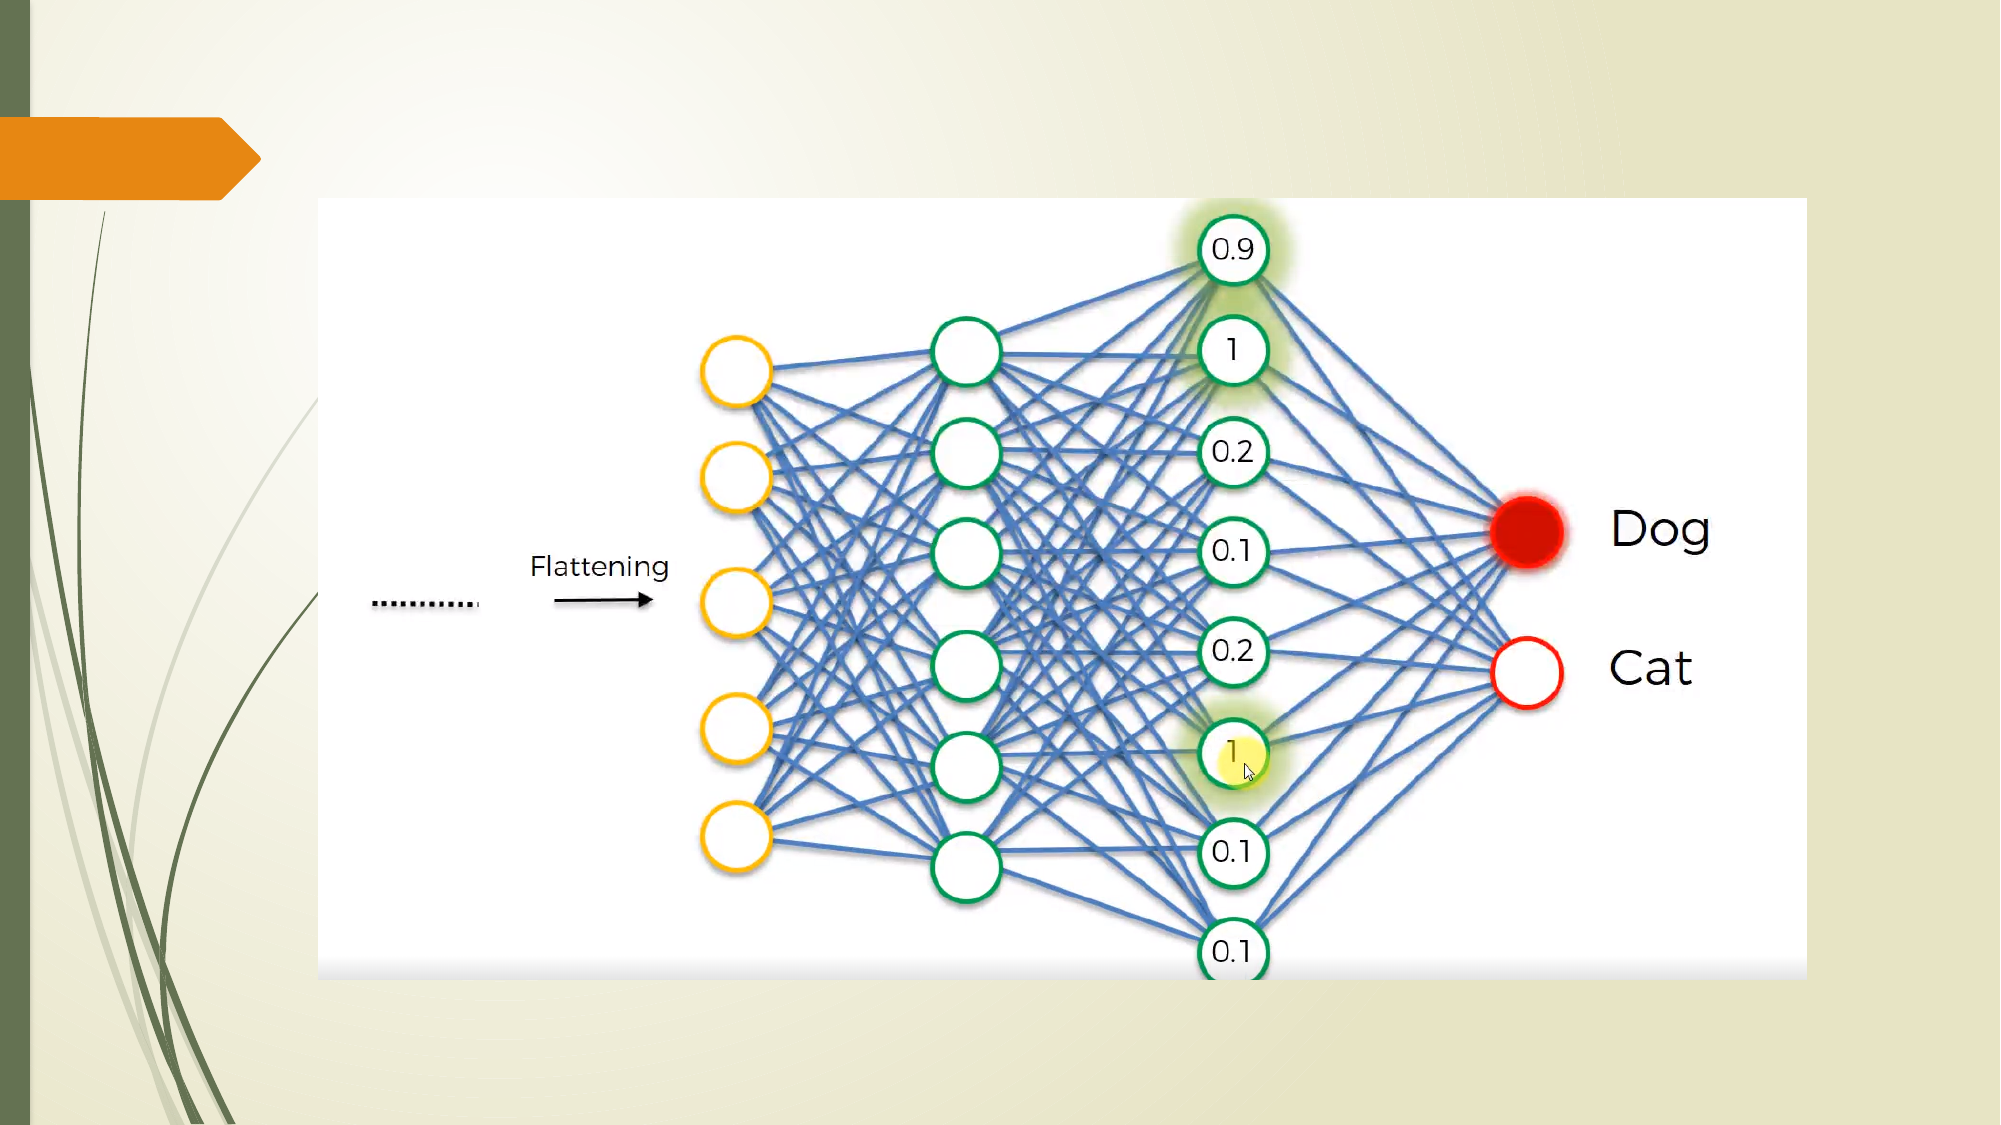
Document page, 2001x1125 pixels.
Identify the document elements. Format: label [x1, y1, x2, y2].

picture [318, 198, 1807, 981]
